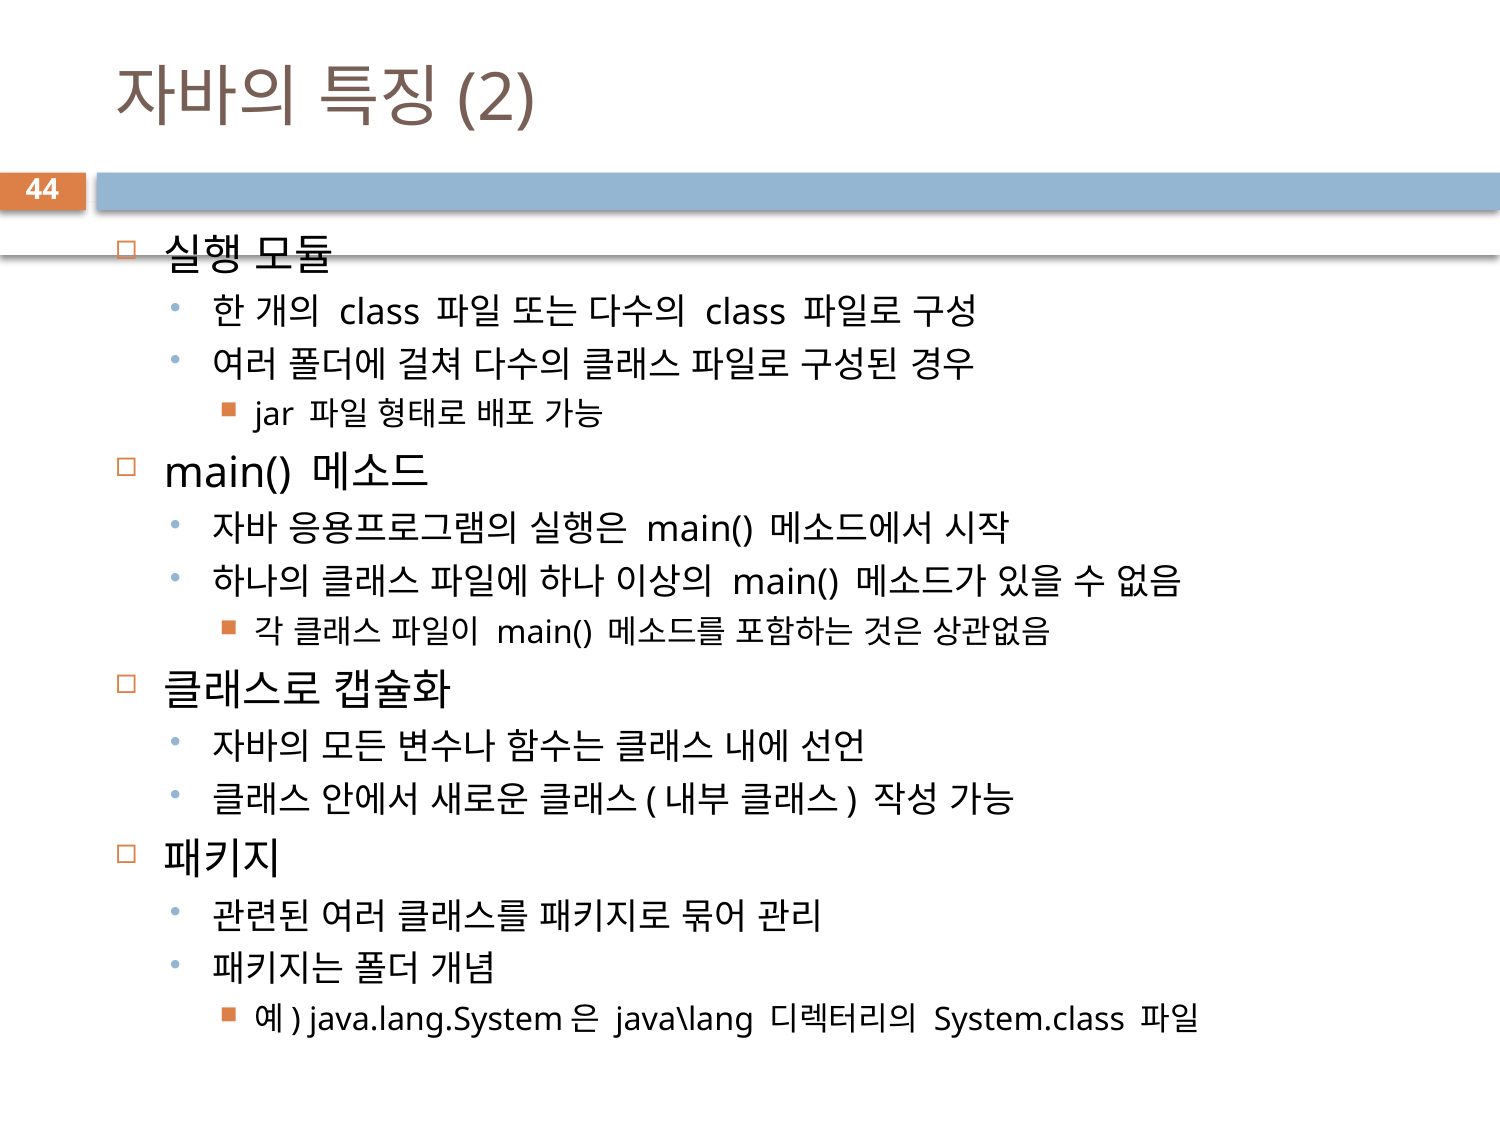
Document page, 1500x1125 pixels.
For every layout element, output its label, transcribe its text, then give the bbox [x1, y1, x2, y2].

slide_number 44 [0, 170, 87, 211]
title 자바의 특징(2) [100, 37, 1438, 149]
list 실행 모듈 한 개의 class 파일 또는 다수의 class 파일로 구성 여러 폴더에 걸쳐 다수의 클래스 파일로 구성된 경우 jar 파일 형태로 배포 가능 main() 메소드 자바 응용프로그램의 실행은 main() 메소드에서 시작 하나의 클래스 파일에 하나 이상의 main() 메소드가 있을 수 없음 각 클래스 파일이 main() 메소드를 포함하는 것은 상관없음 클래스로 캡슐화 자바의 모든 변수나 함수는 클래스 내에 선언 클래스 안에서 새로운 클래스(내부 클래스) 작성 가능 패키지 관련된 여러 클래스를 패키지로 묶어 관리 패키지는 폴더 개념 예) java.lang.System은 java\lang 디렉터리의 System.class 파일 [100, 219, 1438, 1047]
